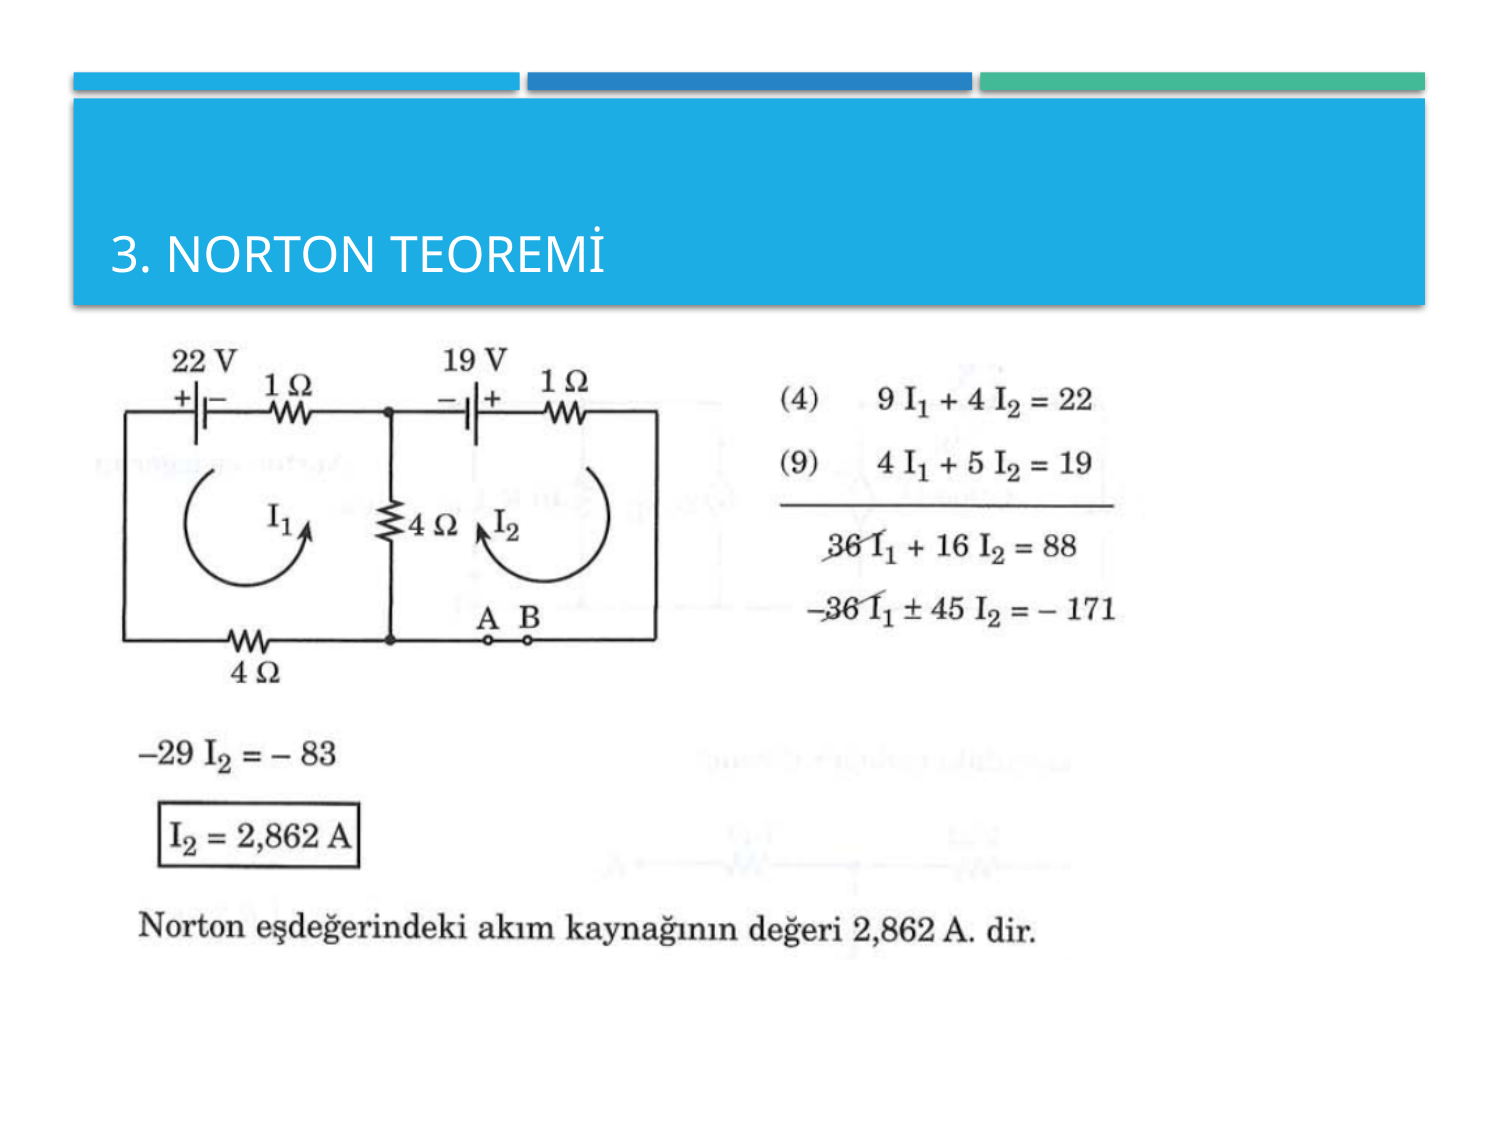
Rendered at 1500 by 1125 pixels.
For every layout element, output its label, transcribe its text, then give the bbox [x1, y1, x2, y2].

picture [94, 331, 1146, 960]
title 3. NORTON teoremi [95, 112, 1406, 291]
